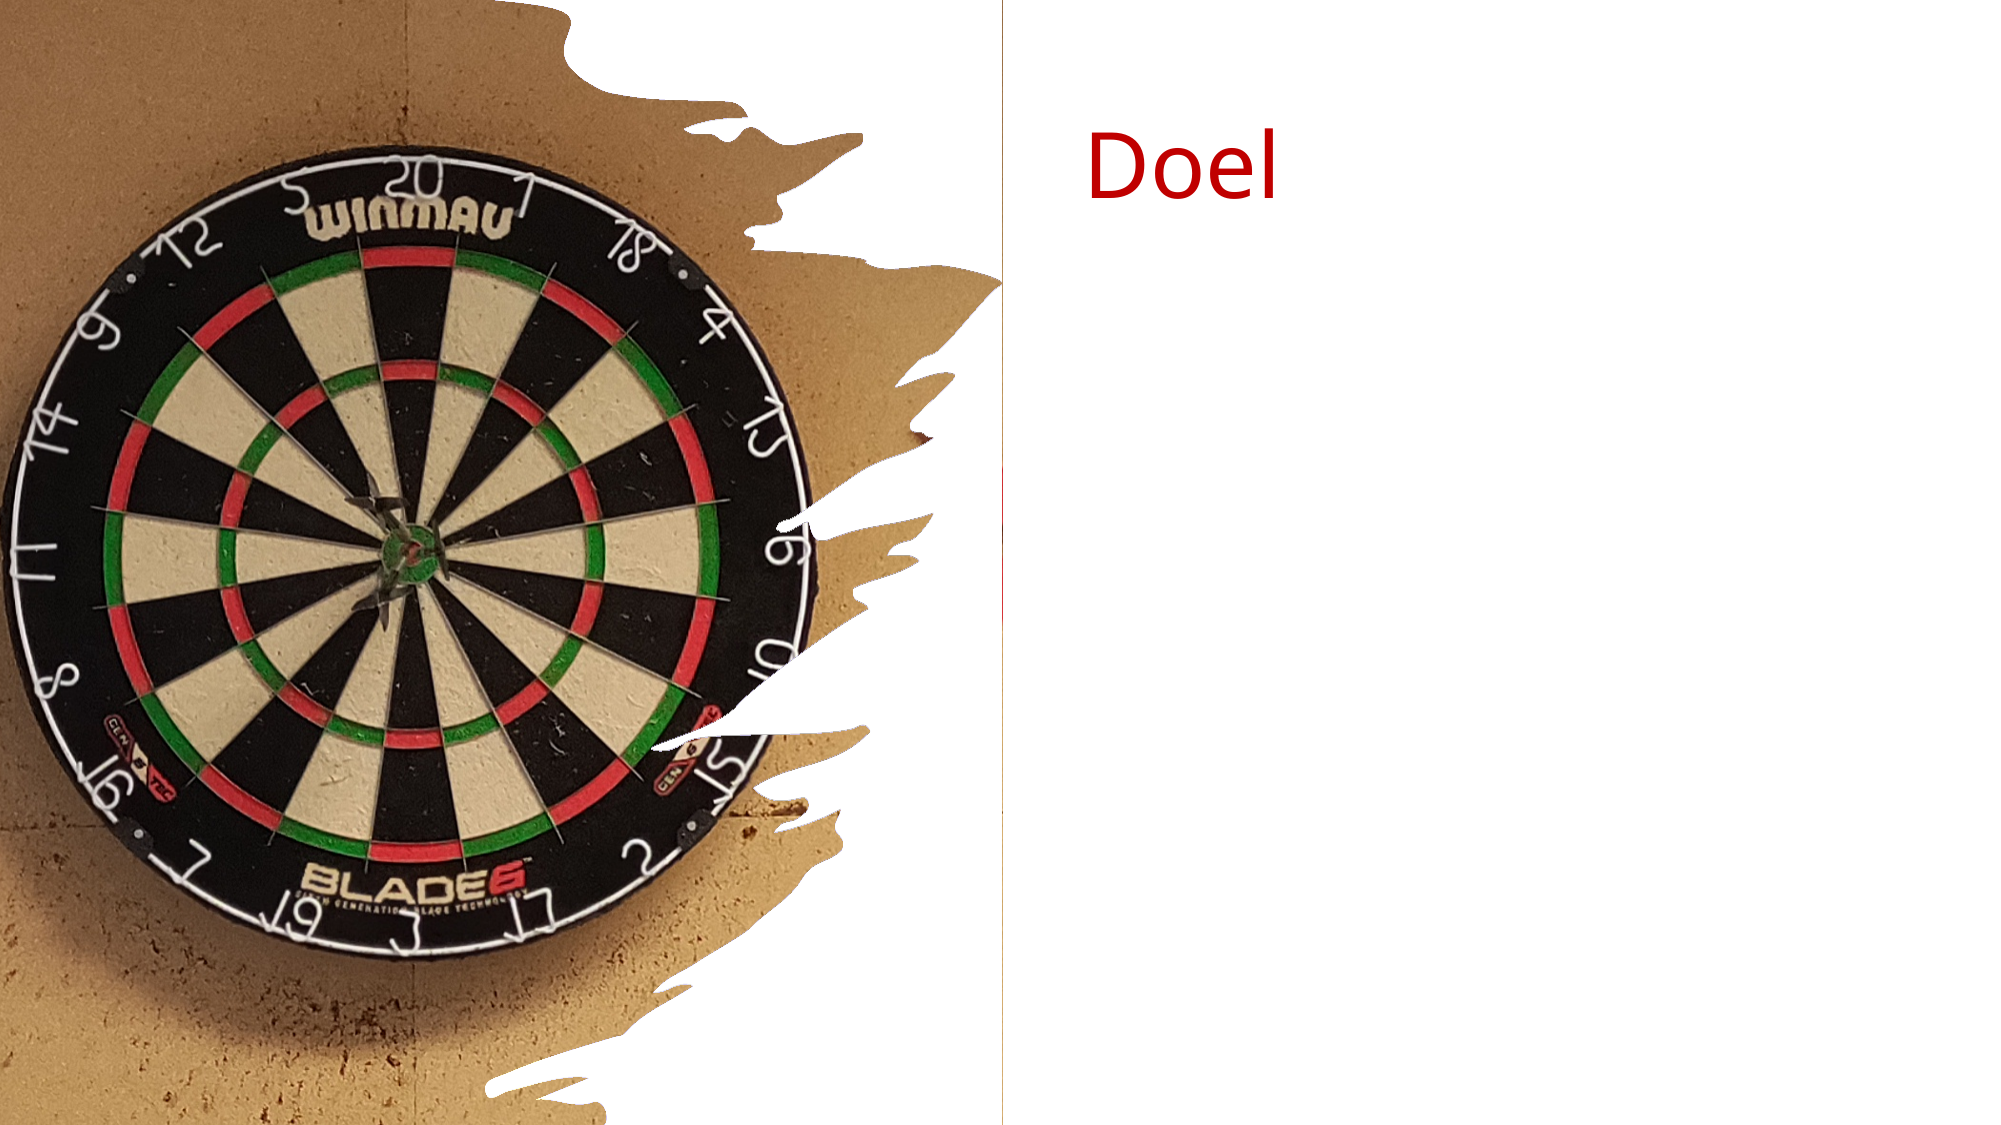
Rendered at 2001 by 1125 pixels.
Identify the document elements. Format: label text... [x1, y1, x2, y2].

picture [0, 0, 1003, 1125]
text_box Doel [1068, 59, 1863, 278]
